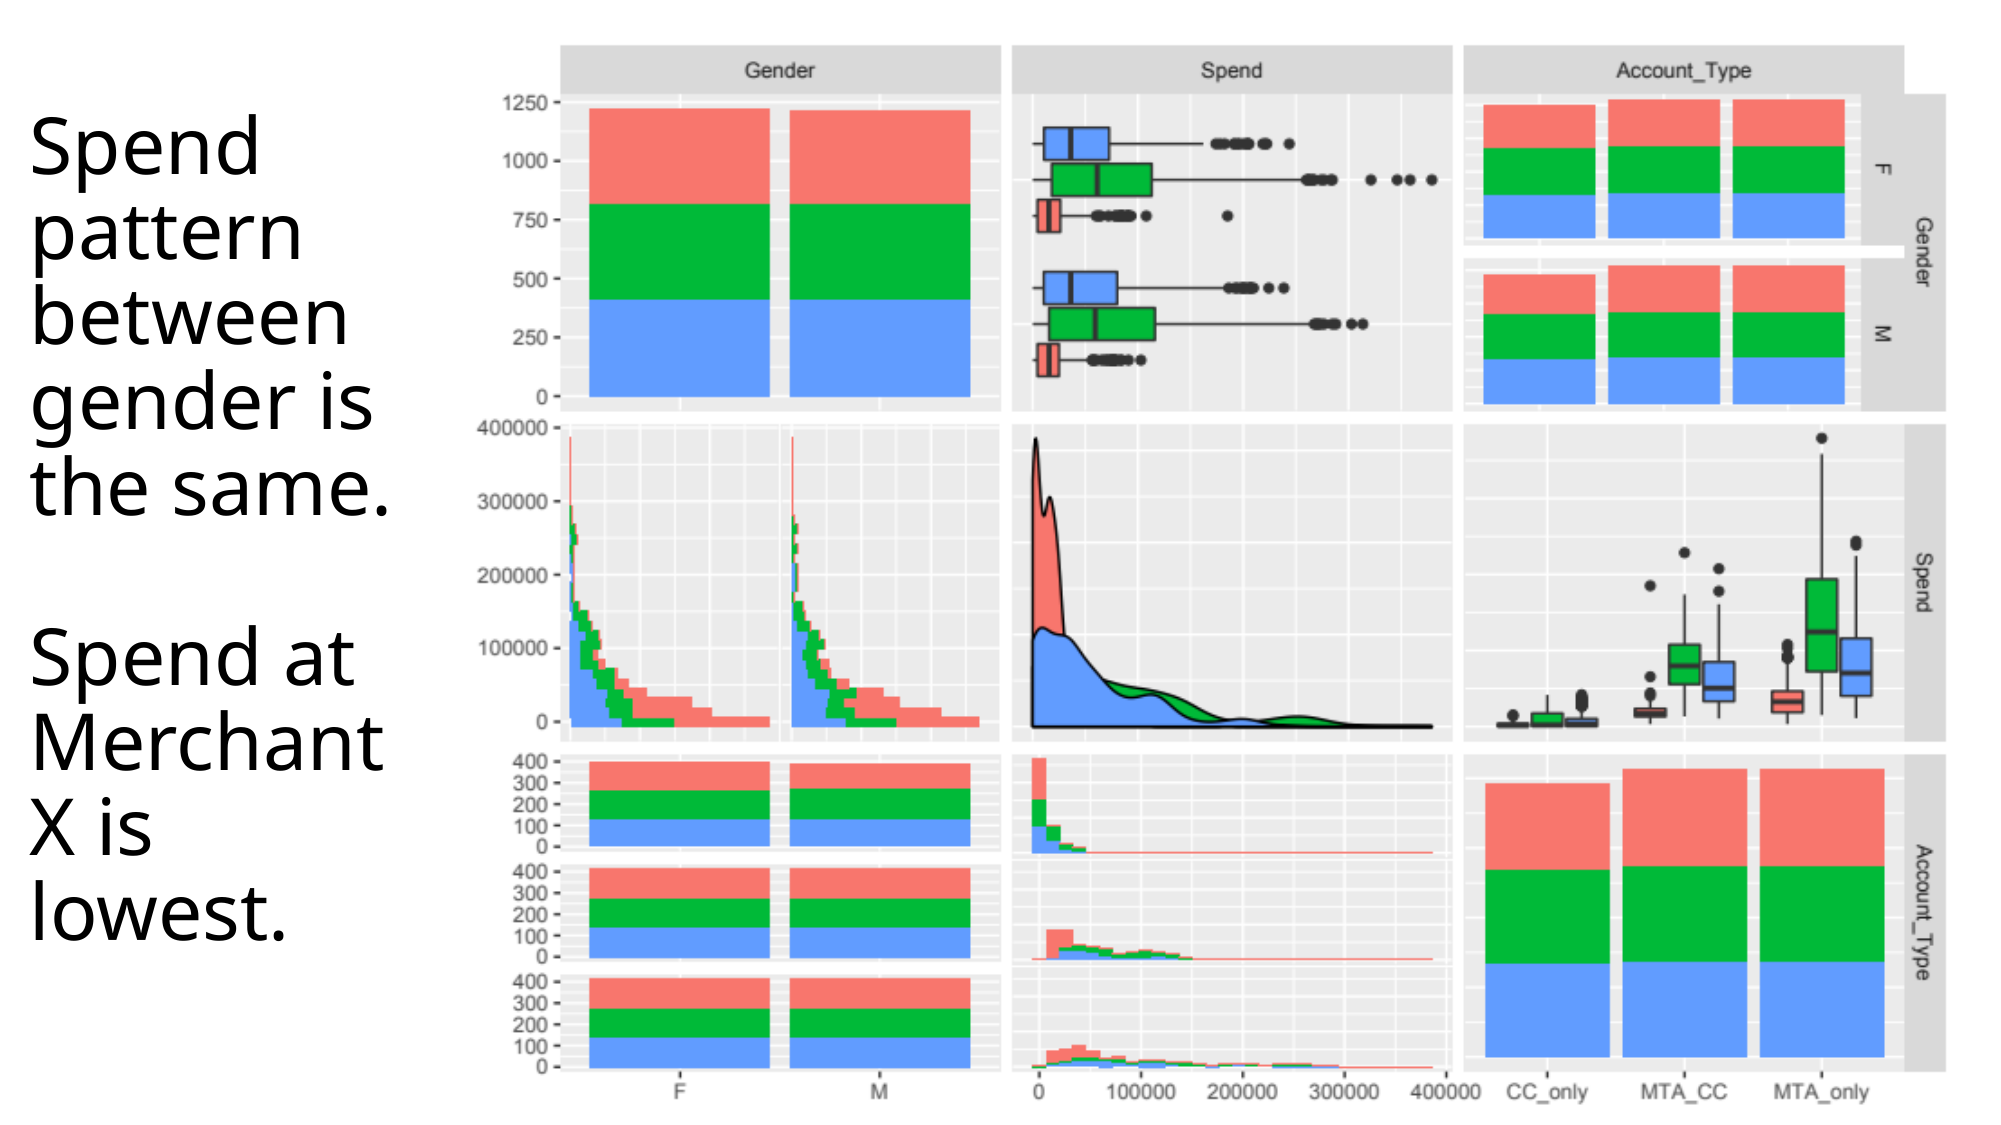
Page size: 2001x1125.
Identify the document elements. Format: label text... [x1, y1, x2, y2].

title Spend pattern between gender is the same. Spend at Merchant X is lowest. [14, 59, 432, 1005]
picture [465, 33, 1955, 1110]
